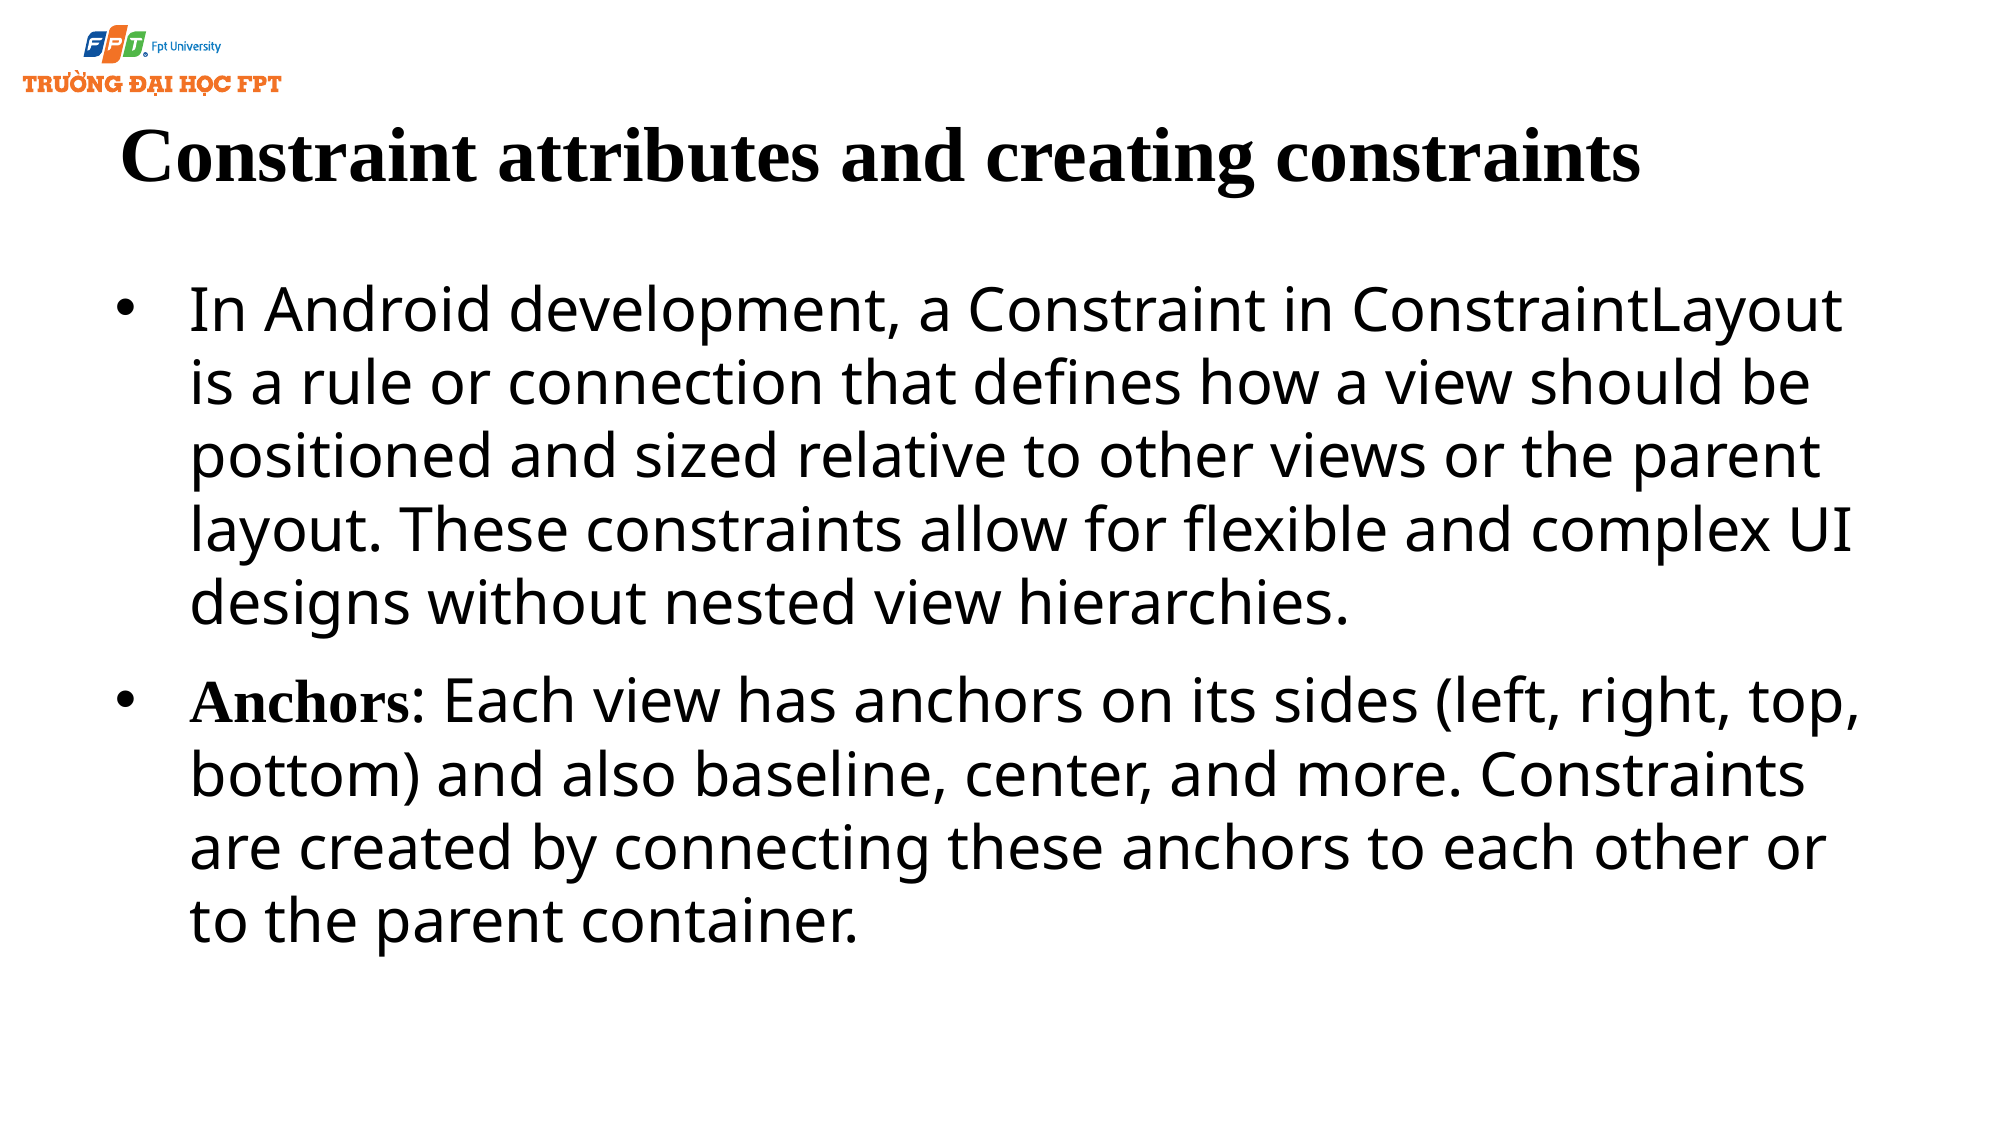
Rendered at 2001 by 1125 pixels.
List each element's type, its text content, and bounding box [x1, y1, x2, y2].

title Constraint attributes and creating constraints [104, 83, 1905, 218]
list In Android development, a Constraint in ConstraintLayout is a rule or connection that defines how a view should be positioned and sized relative to other views or the parent layout. These constraints allow for flexible and complex UI designs without nested view hierarchies. Anchors: Each view has anchors on its sides (left, right, top, bottom) and also baseline, center, and more. Constraints are created by connecting these anchors to each other or to the parent container. [100, 262, 1900, 1005]
